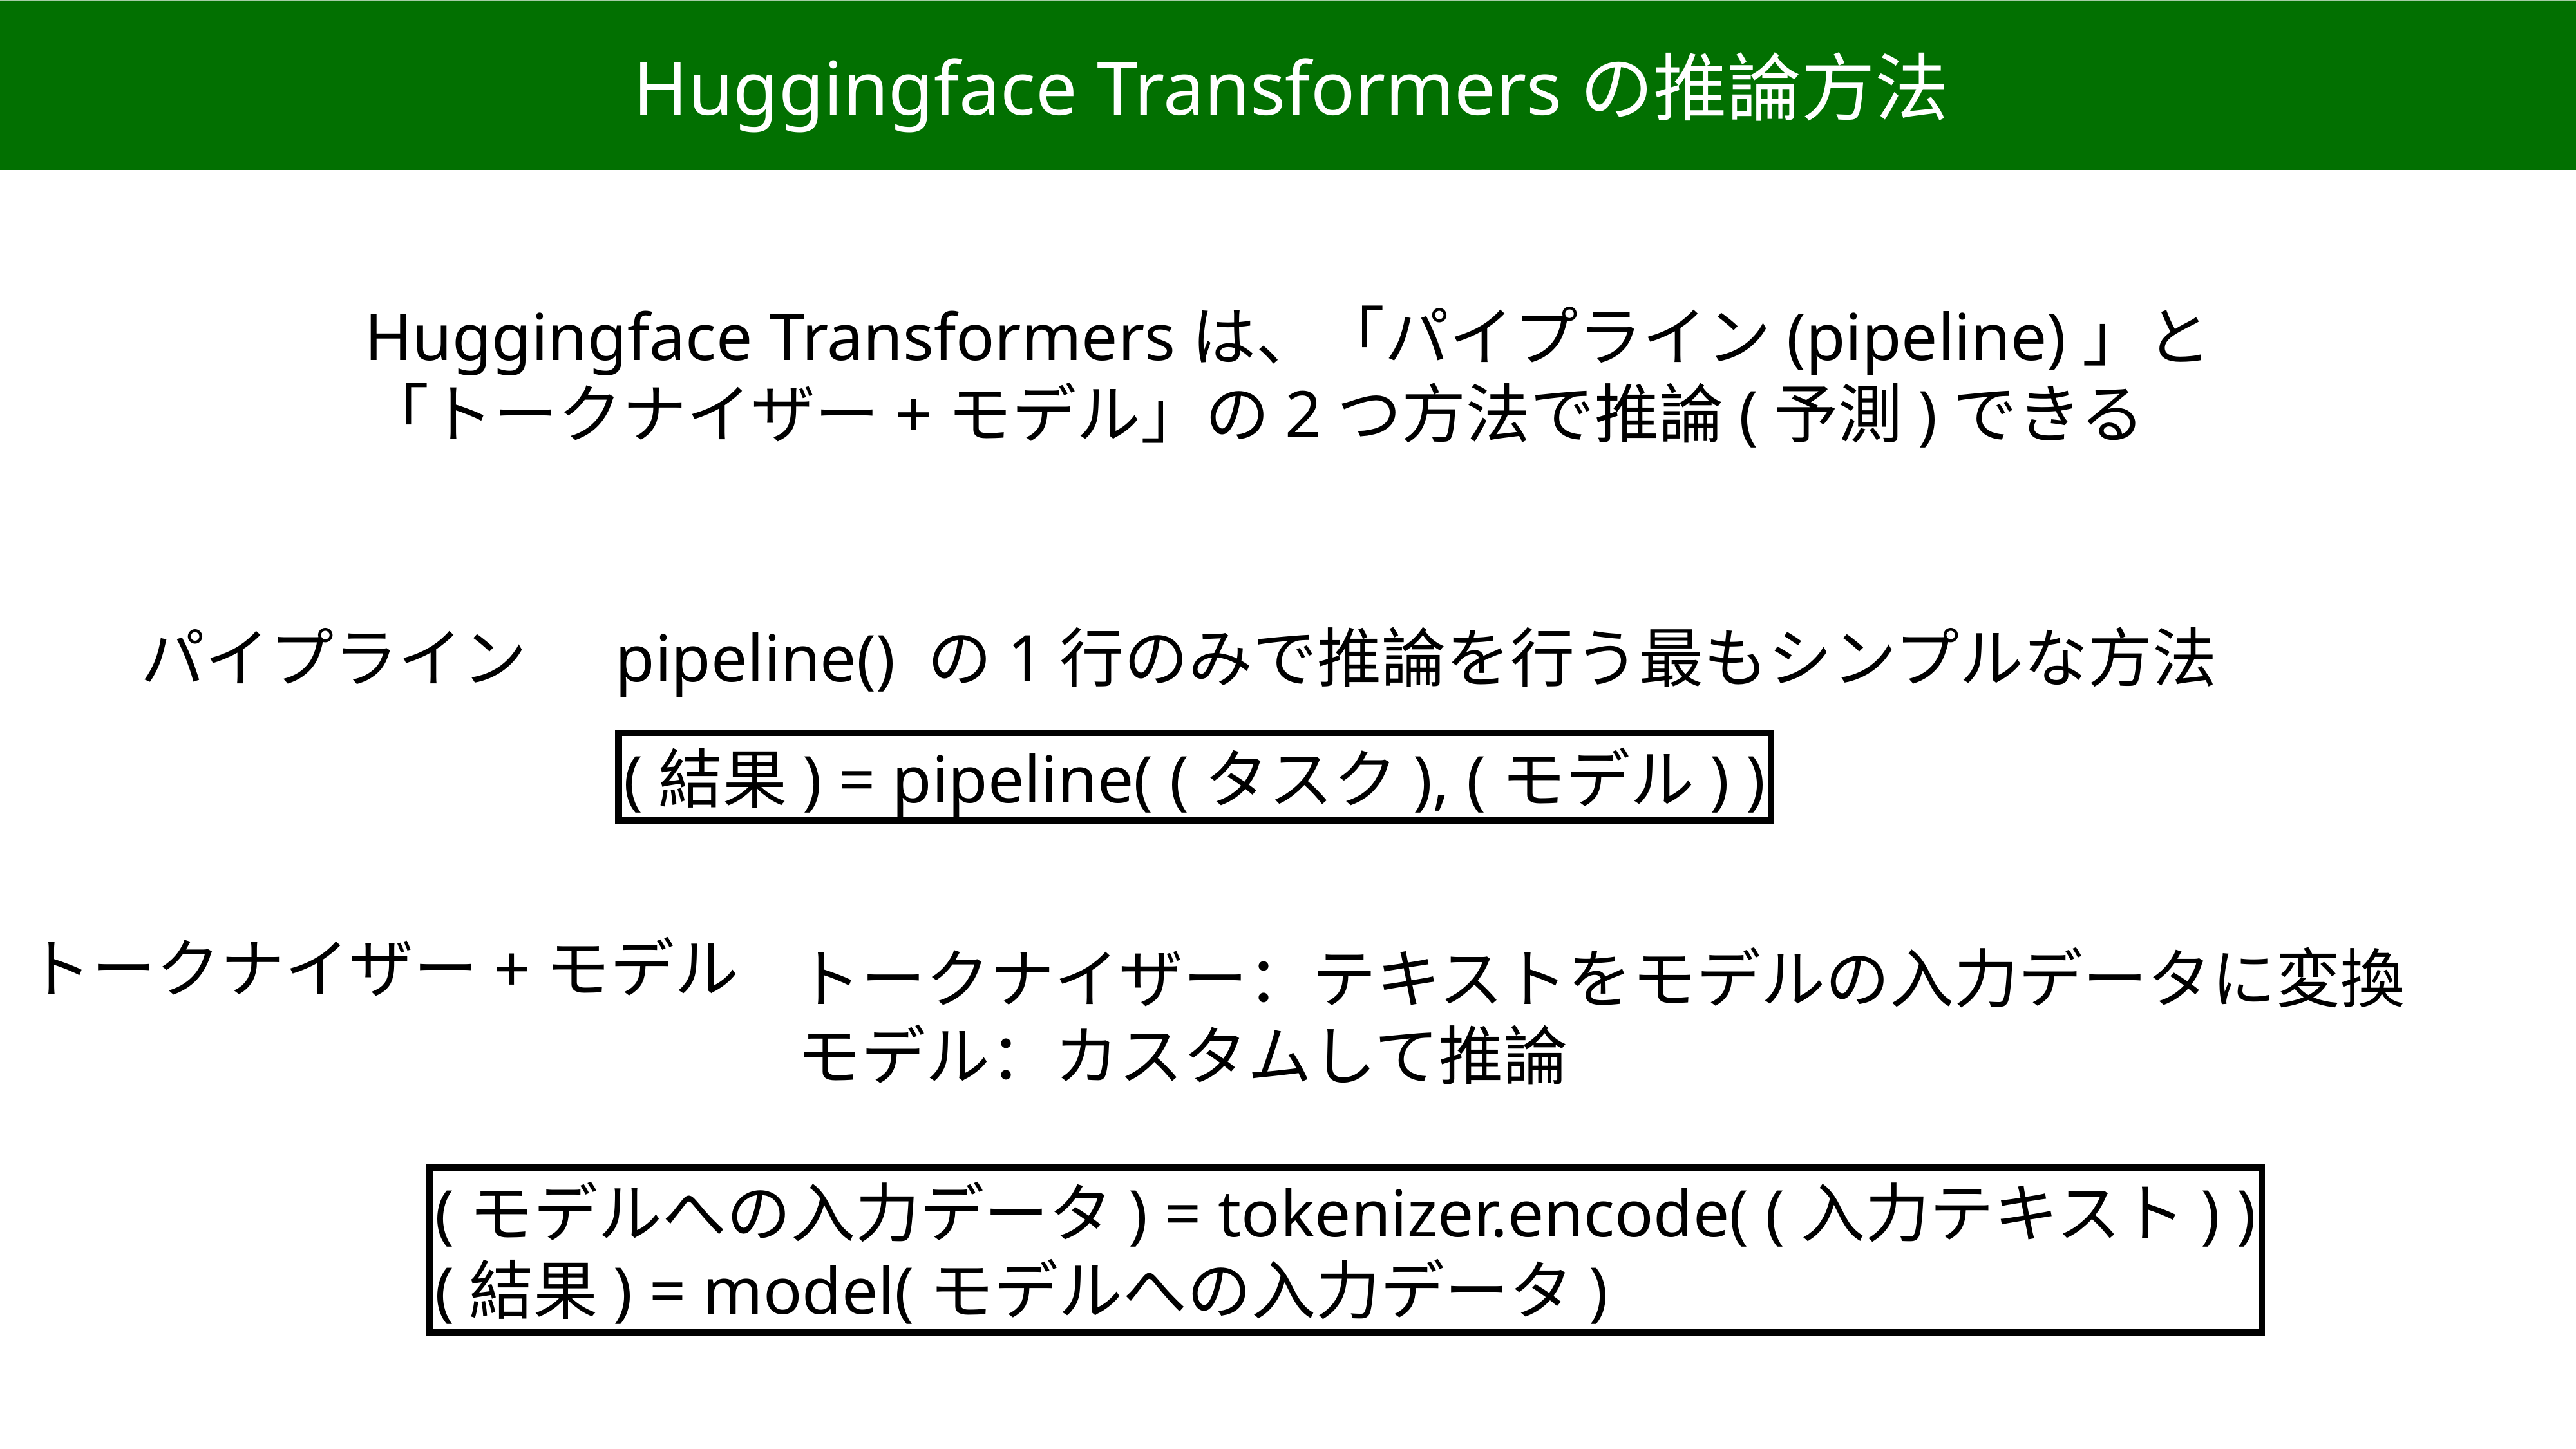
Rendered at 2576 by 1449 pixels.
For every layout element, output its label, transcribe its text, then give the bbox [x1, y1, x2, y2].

text_box (モデルへの入力データ) = tokenizer.encode( (入力テキスト) ) (結果) = model(モデルへの入力データ) [429, 1167, 2262, 1332]
text_box トークナイザー：テキストをモデルの入力データに変換 モデル：カスタムして推論 [791, 933, 2561, 1098]
text_box pipeline() の1行のみで推論を行う最もシンプルな方法 [610, 612, 2223, 700]
text_box Huggingface Transformersの推論方法 [628, 35, 1955, 135]
text_box [0, 0, 2576, 170]
text_box トークナイザー+モデル [22, 922, 745, 1010]
text_box Huggingface Transformersは、「パイプライン(pipeline)」と 「トークナイザー+モデル」の2つ方法で推論(予測)できる [359, 290, 2217, 456]
text_box パイプライン [135, 612, 533, 700]
text_box (結果) = pipeline( (タスク), (モデル) ) [618, 732, 1772, 821]
